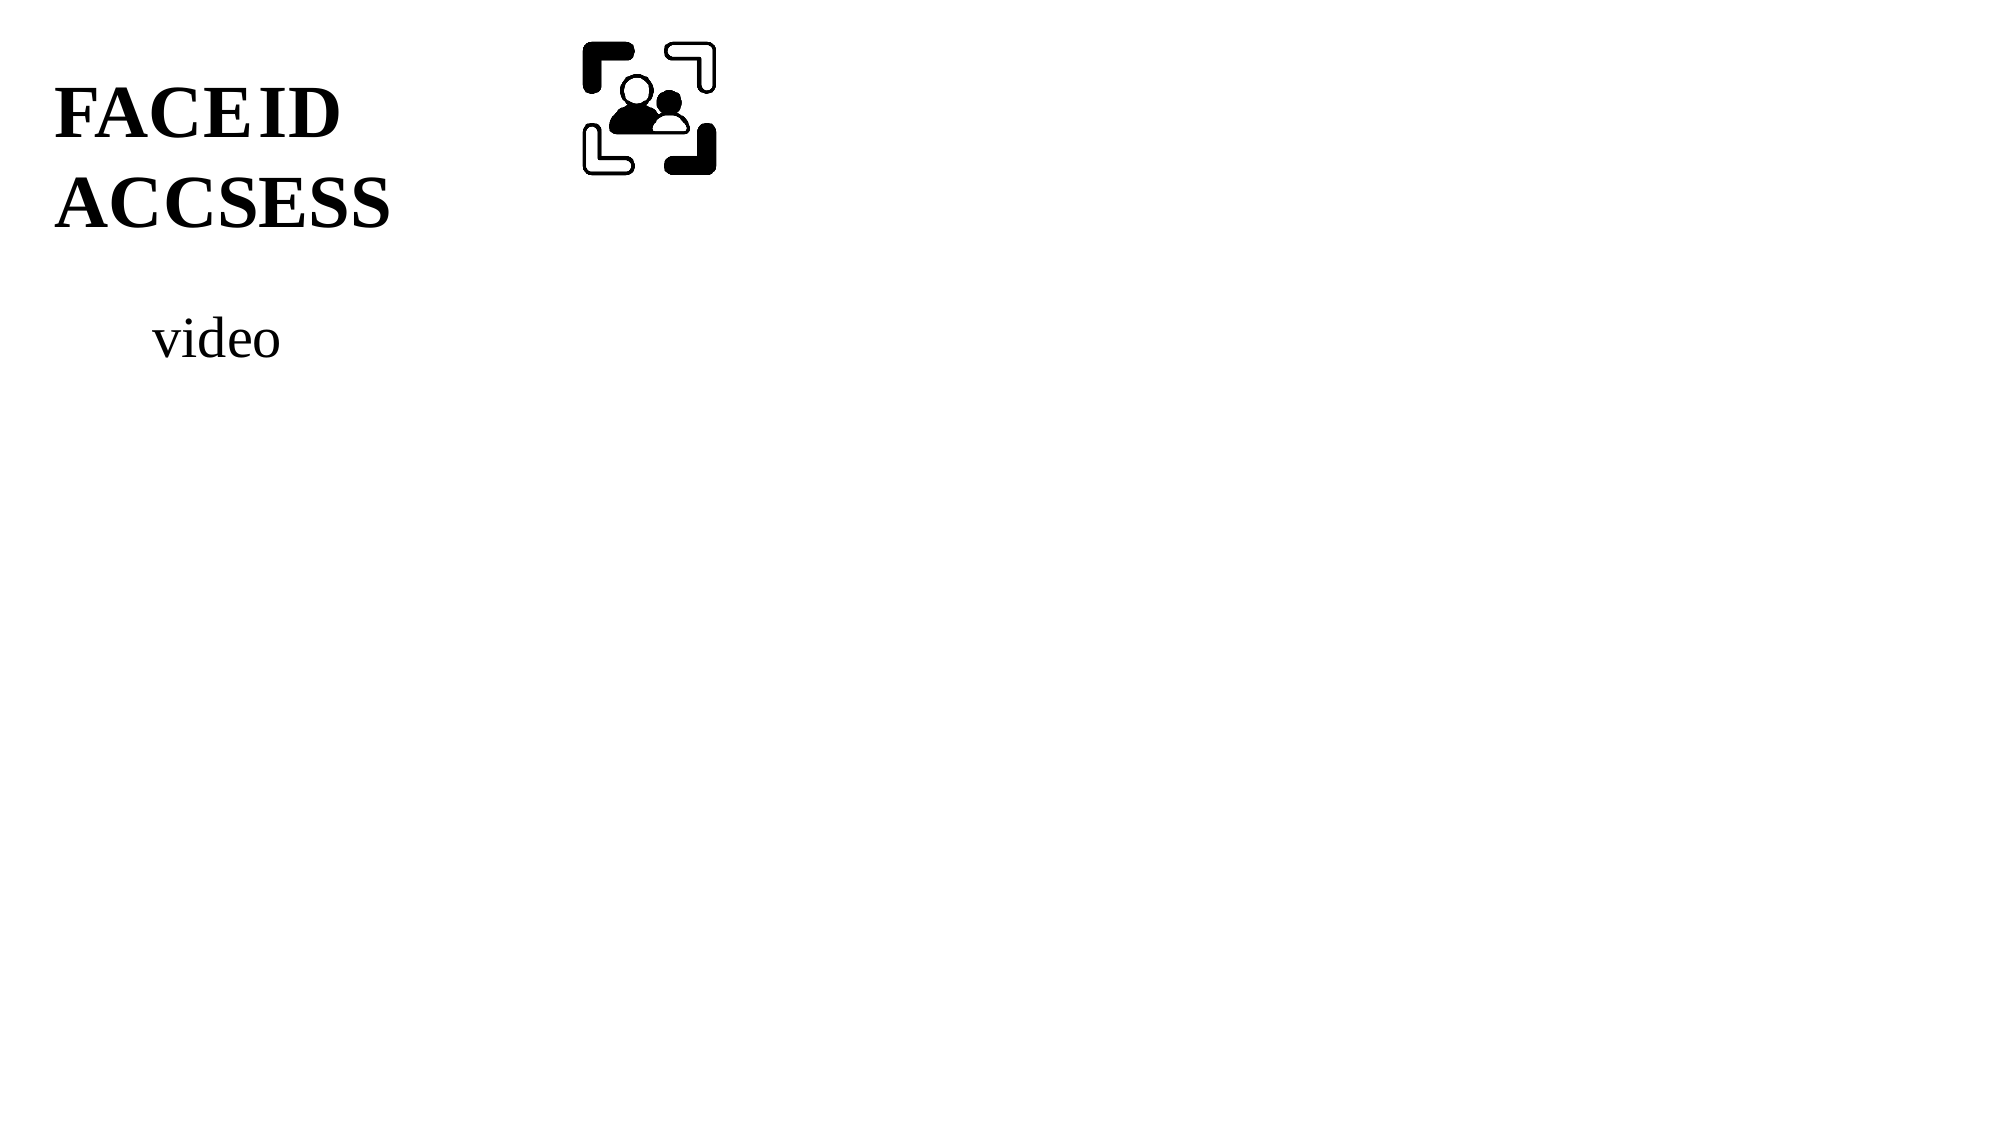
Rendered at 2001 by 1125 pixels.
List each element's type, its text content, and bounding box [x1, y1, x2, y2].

text_box FACE ID ACCSESS [39, 54, 579, 250]
list video [137, 299, 1863, 1014]
picture [577, 36, 721, 179]
